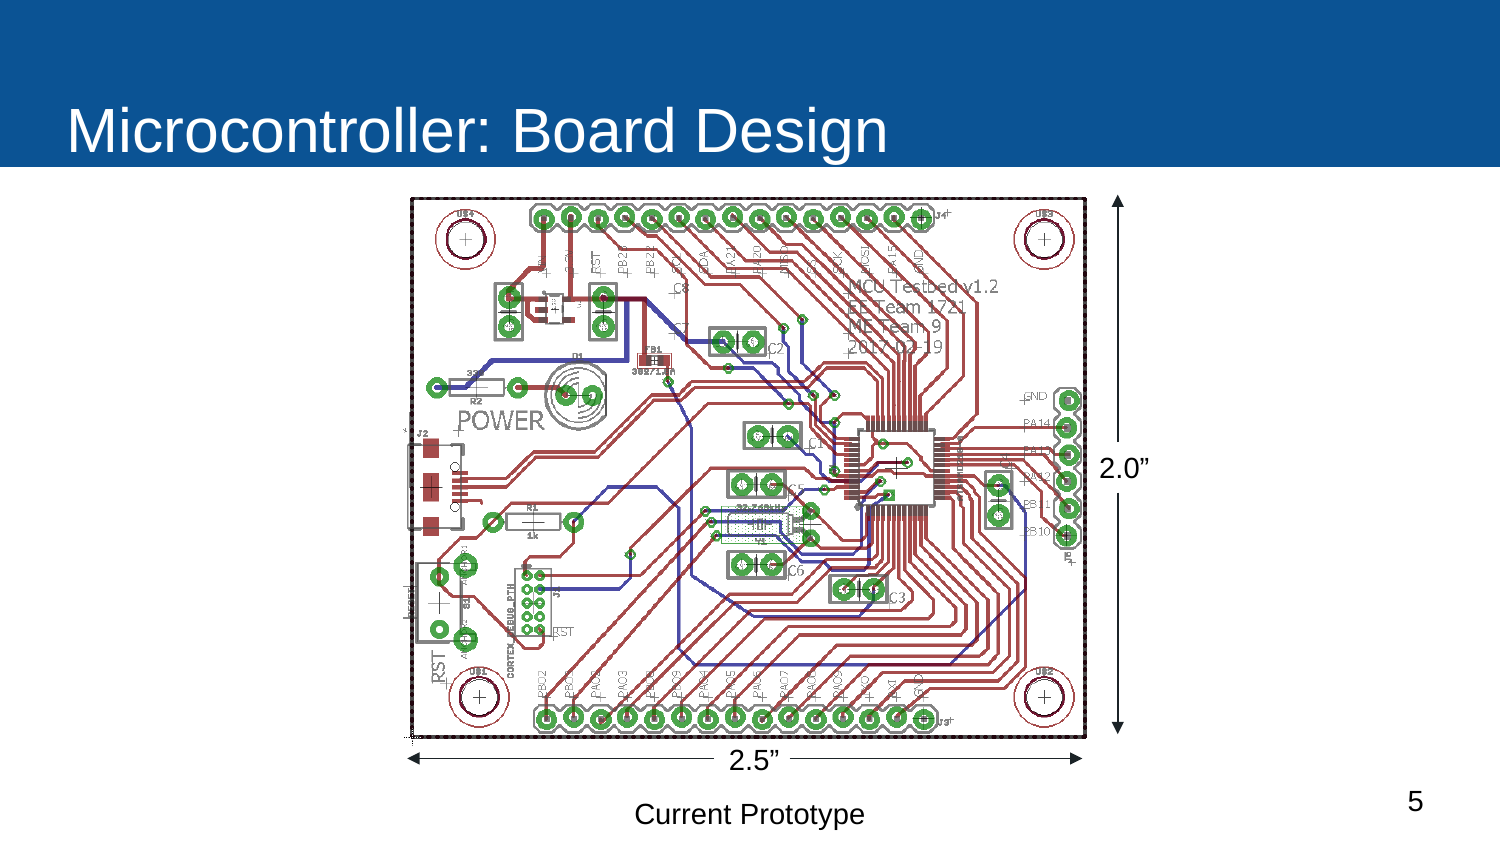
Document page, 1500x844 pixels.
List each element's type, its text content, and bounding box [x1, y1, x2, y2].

title Microcontroller: Board Design [0, 0, 1500, 167]
slide_number 5 [1392, 767, 1483, 833]
text_box 2.5” [714, 755, 811, 784]
text_box Current Prototype [582, 780, 918, 844]
picture [402, 188, 1093, 747]
text_box 2.0” [1097, 442, 1182, 492]
